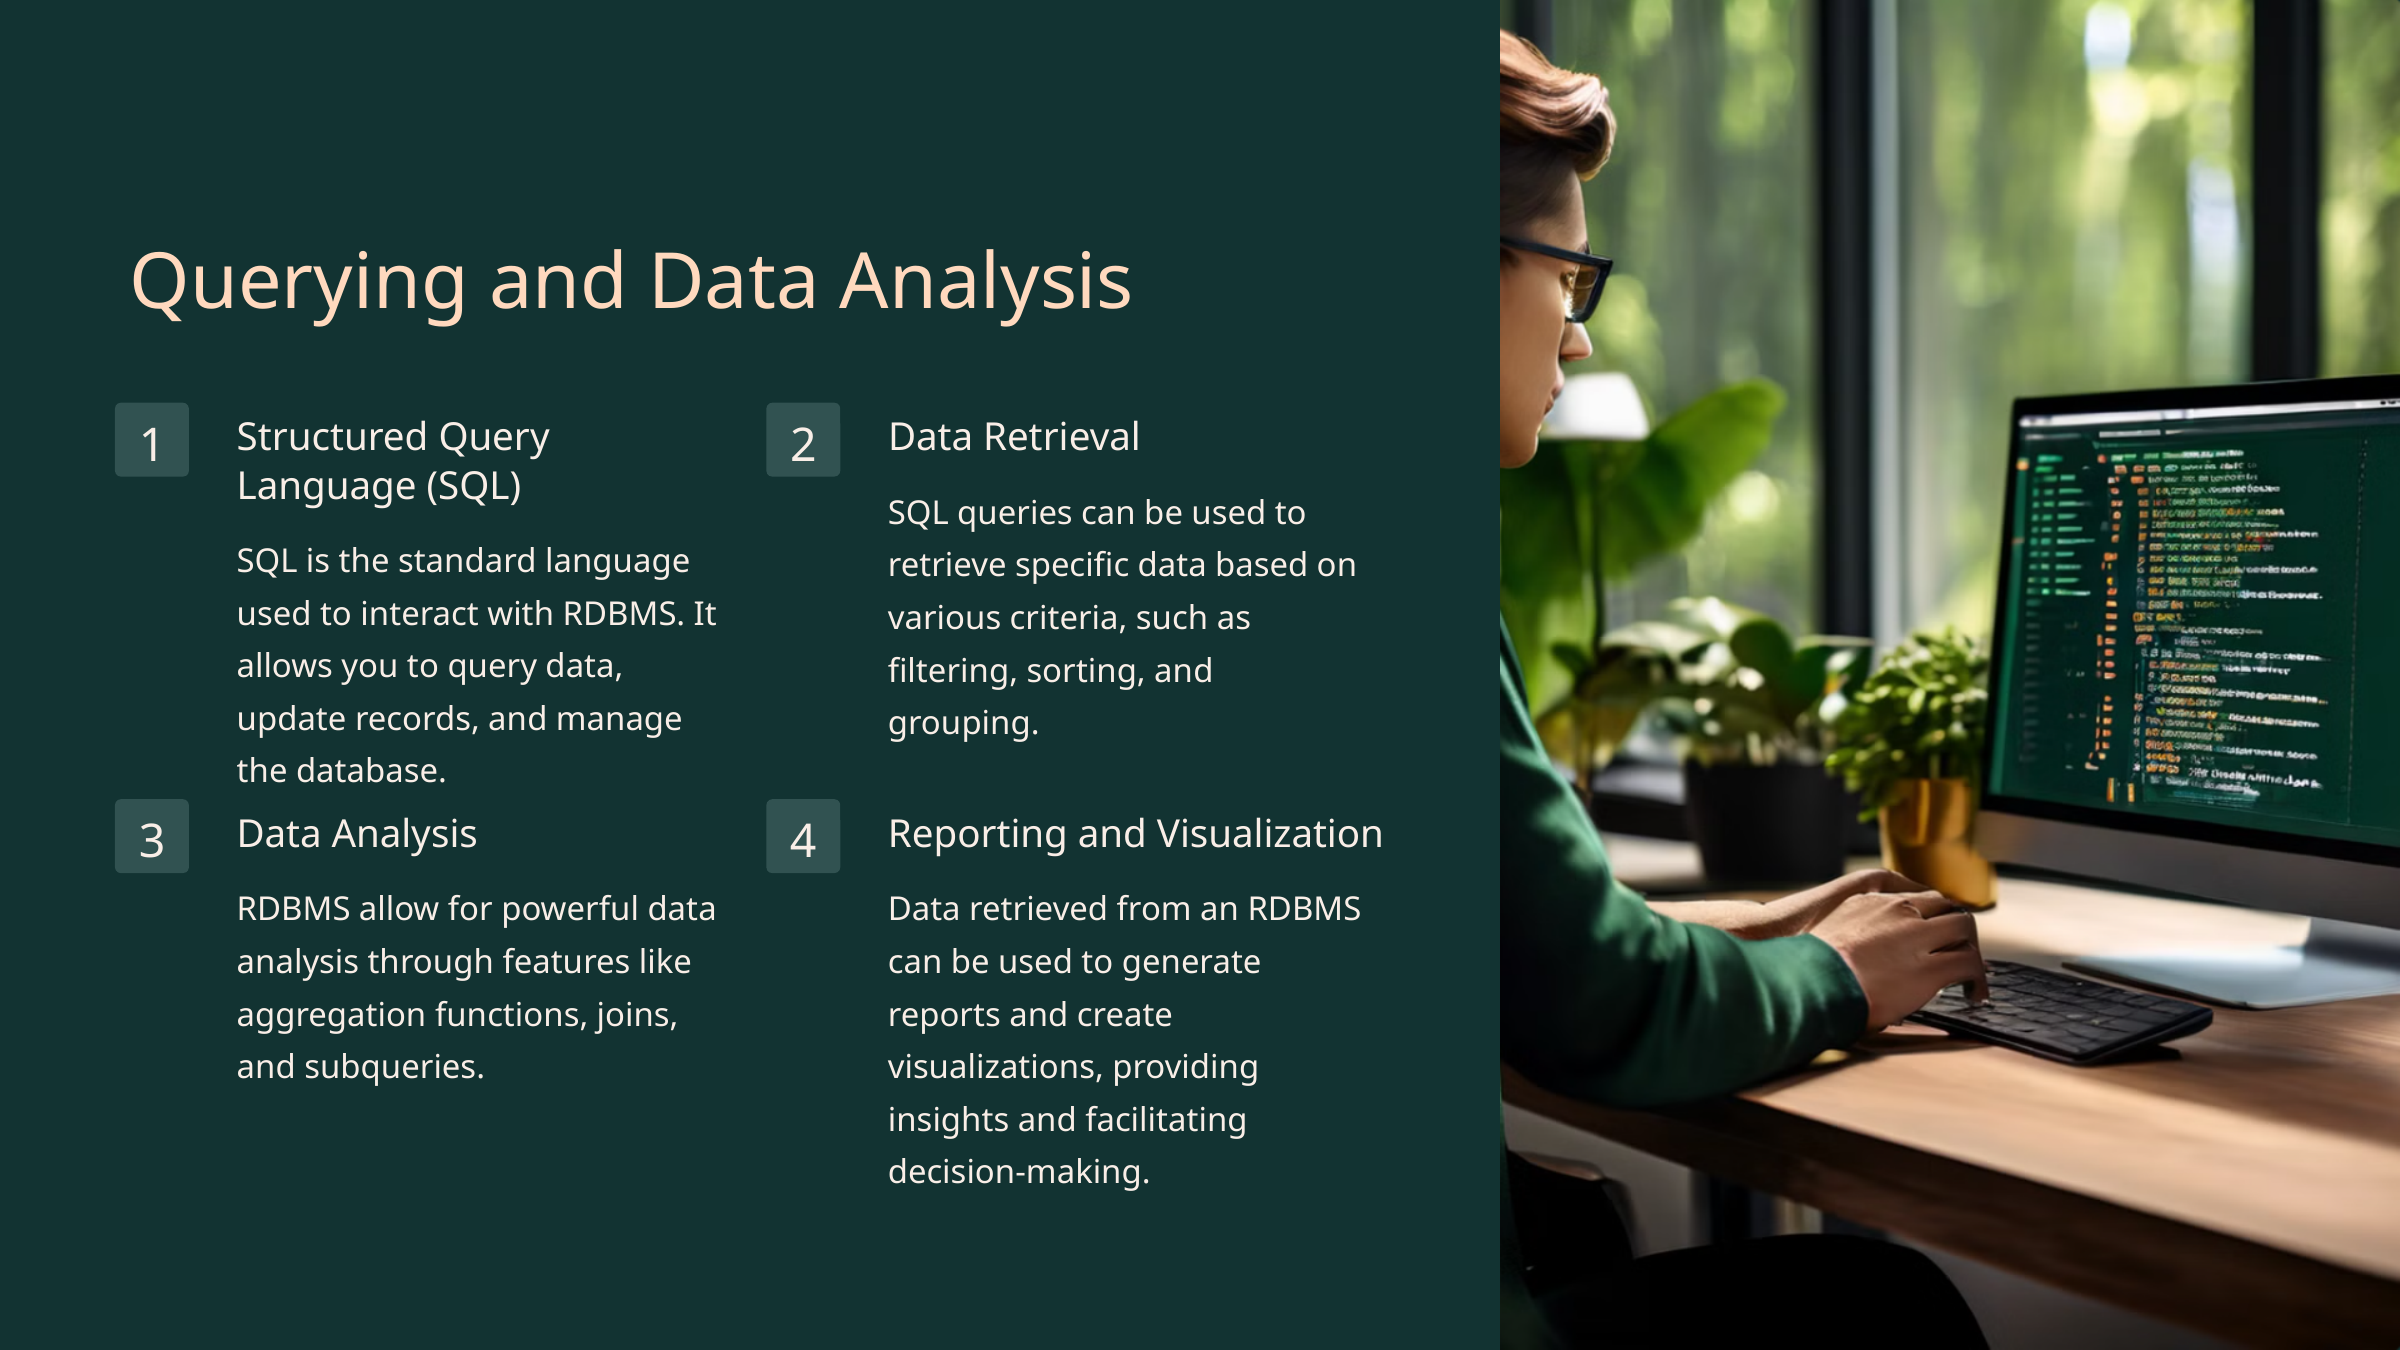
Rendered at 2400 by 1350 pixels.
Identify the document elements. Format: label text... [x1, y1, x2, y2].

text_box 2 [790, 416, 816, 463]
text_box Querying and Data Analysis [114, 219, 1070, 317]
text_box 3 [139, 813, 165, 860]
text_box [114, 799, 189, 874]
text_box RDBMS allow for powerful data analysis through features like aggregation functions, joins, and subqueries. [221, 867, 734, 1078]
text_box 4 [791, 813, 816, 860]
text_box [766, 402, 841, 477]
text_box Reporting and Visualization [873, 799, 1354, 848]
picture [1499, 0, 2400, 1350]
text_box Data Analysis [221, 799, 609, 848]
text_box [114, 402, 189, 477]
text_box SQL is the standard language used to interact with RDBMS. It allows you to query data, update records, and manage the database. [221, 519, 734, 730]
text_box [766, 799, 841, 874]
text_box 1 [143, 416, 161, 463]
text_box Data Retrieval [873, 402, 1261, 452]
text_box [0, 0, 1499, 1350]
text_box Structured Query Language (SQL) [221, 402, 734, 500]
text_box Data retrieved from an RDBMS can be used to generate reports and create visualizations, providing insights and facilitating decision-making. [873, 867, 1385, 1131]
text_box SQL queries can be used to retrieve specific data based on various criteria, such as filtering, sorting, and grouping. [873, 470, 1385, 682]
